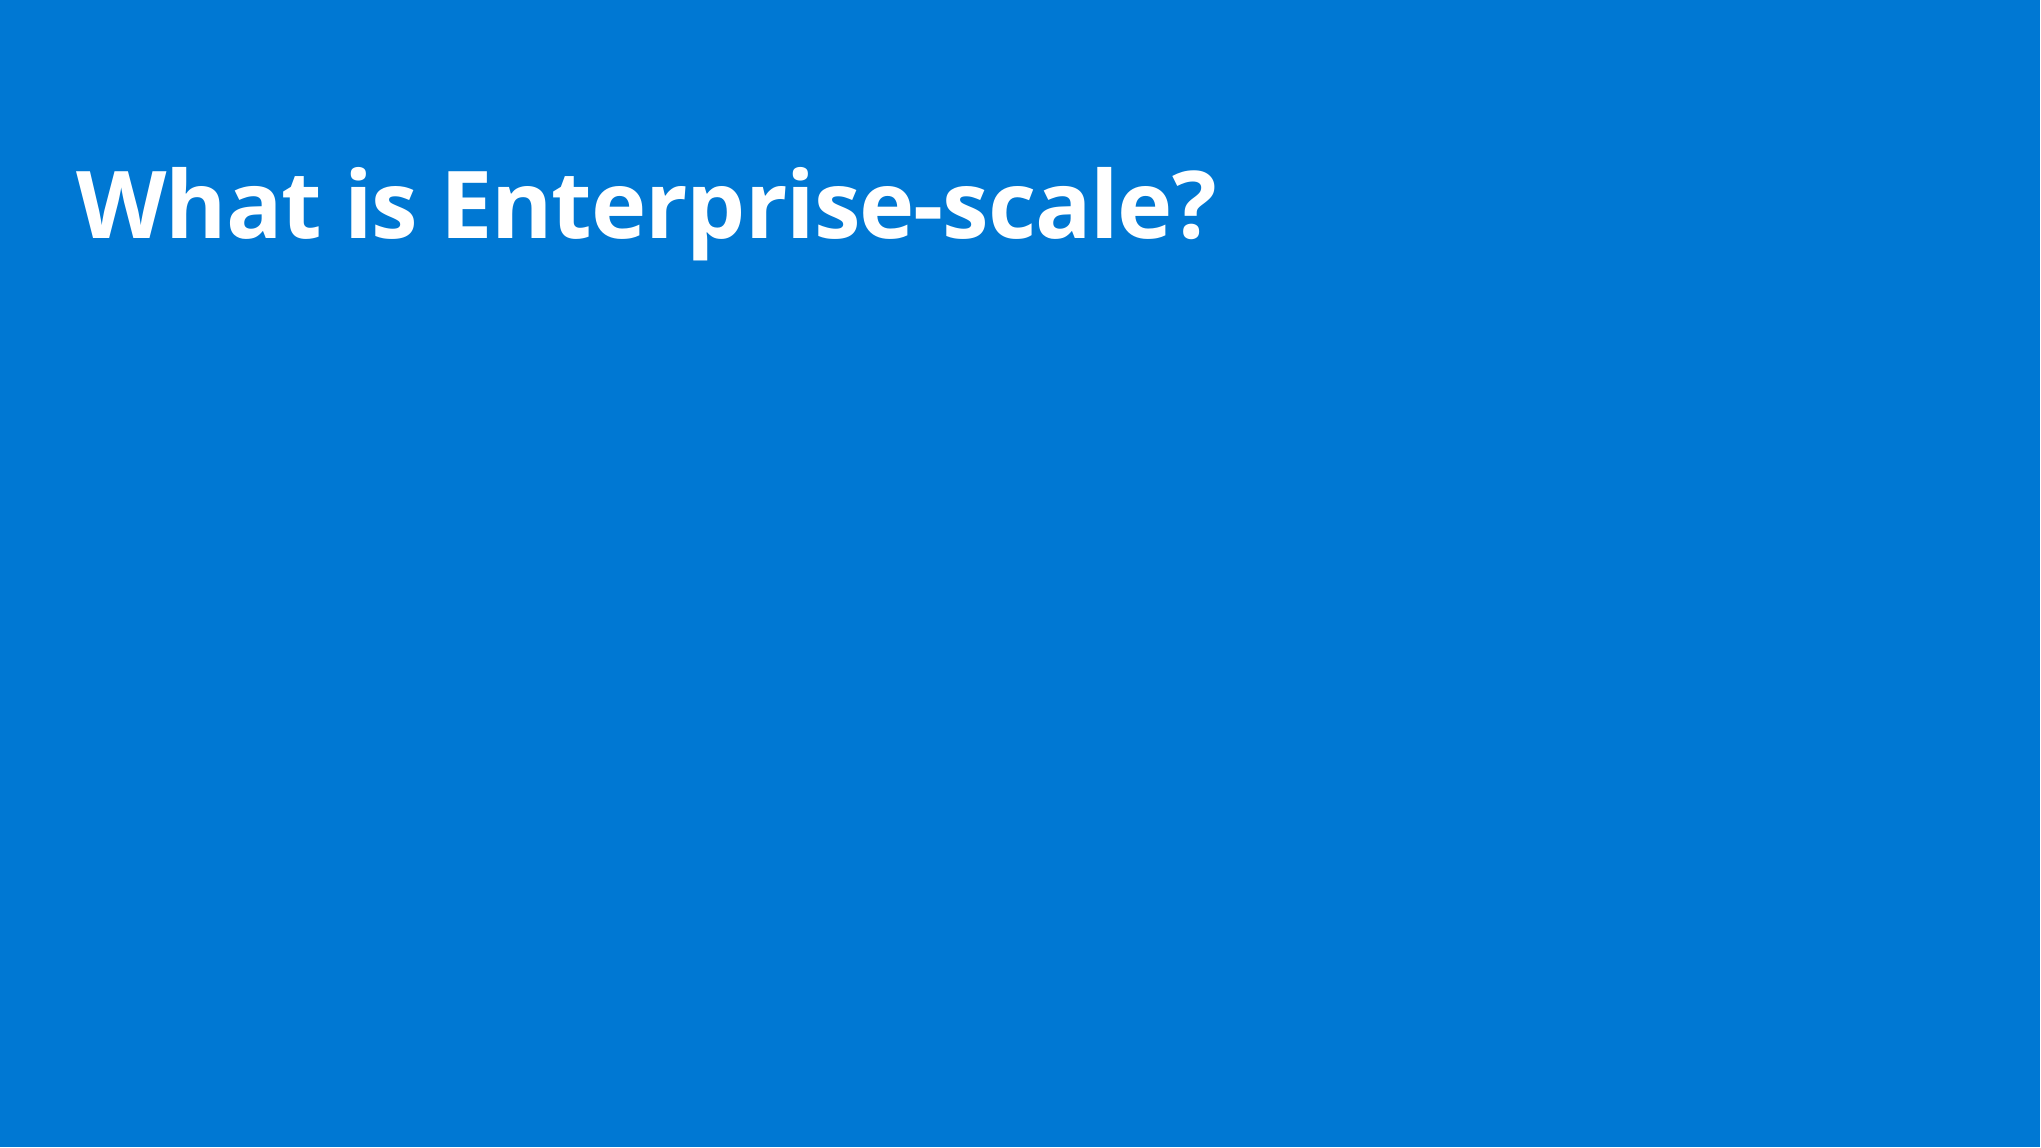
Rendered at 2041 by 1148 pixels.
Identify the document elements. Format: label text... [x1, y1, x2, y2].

title What is Enterprise-scale? [76, 157, 1324, 753]
